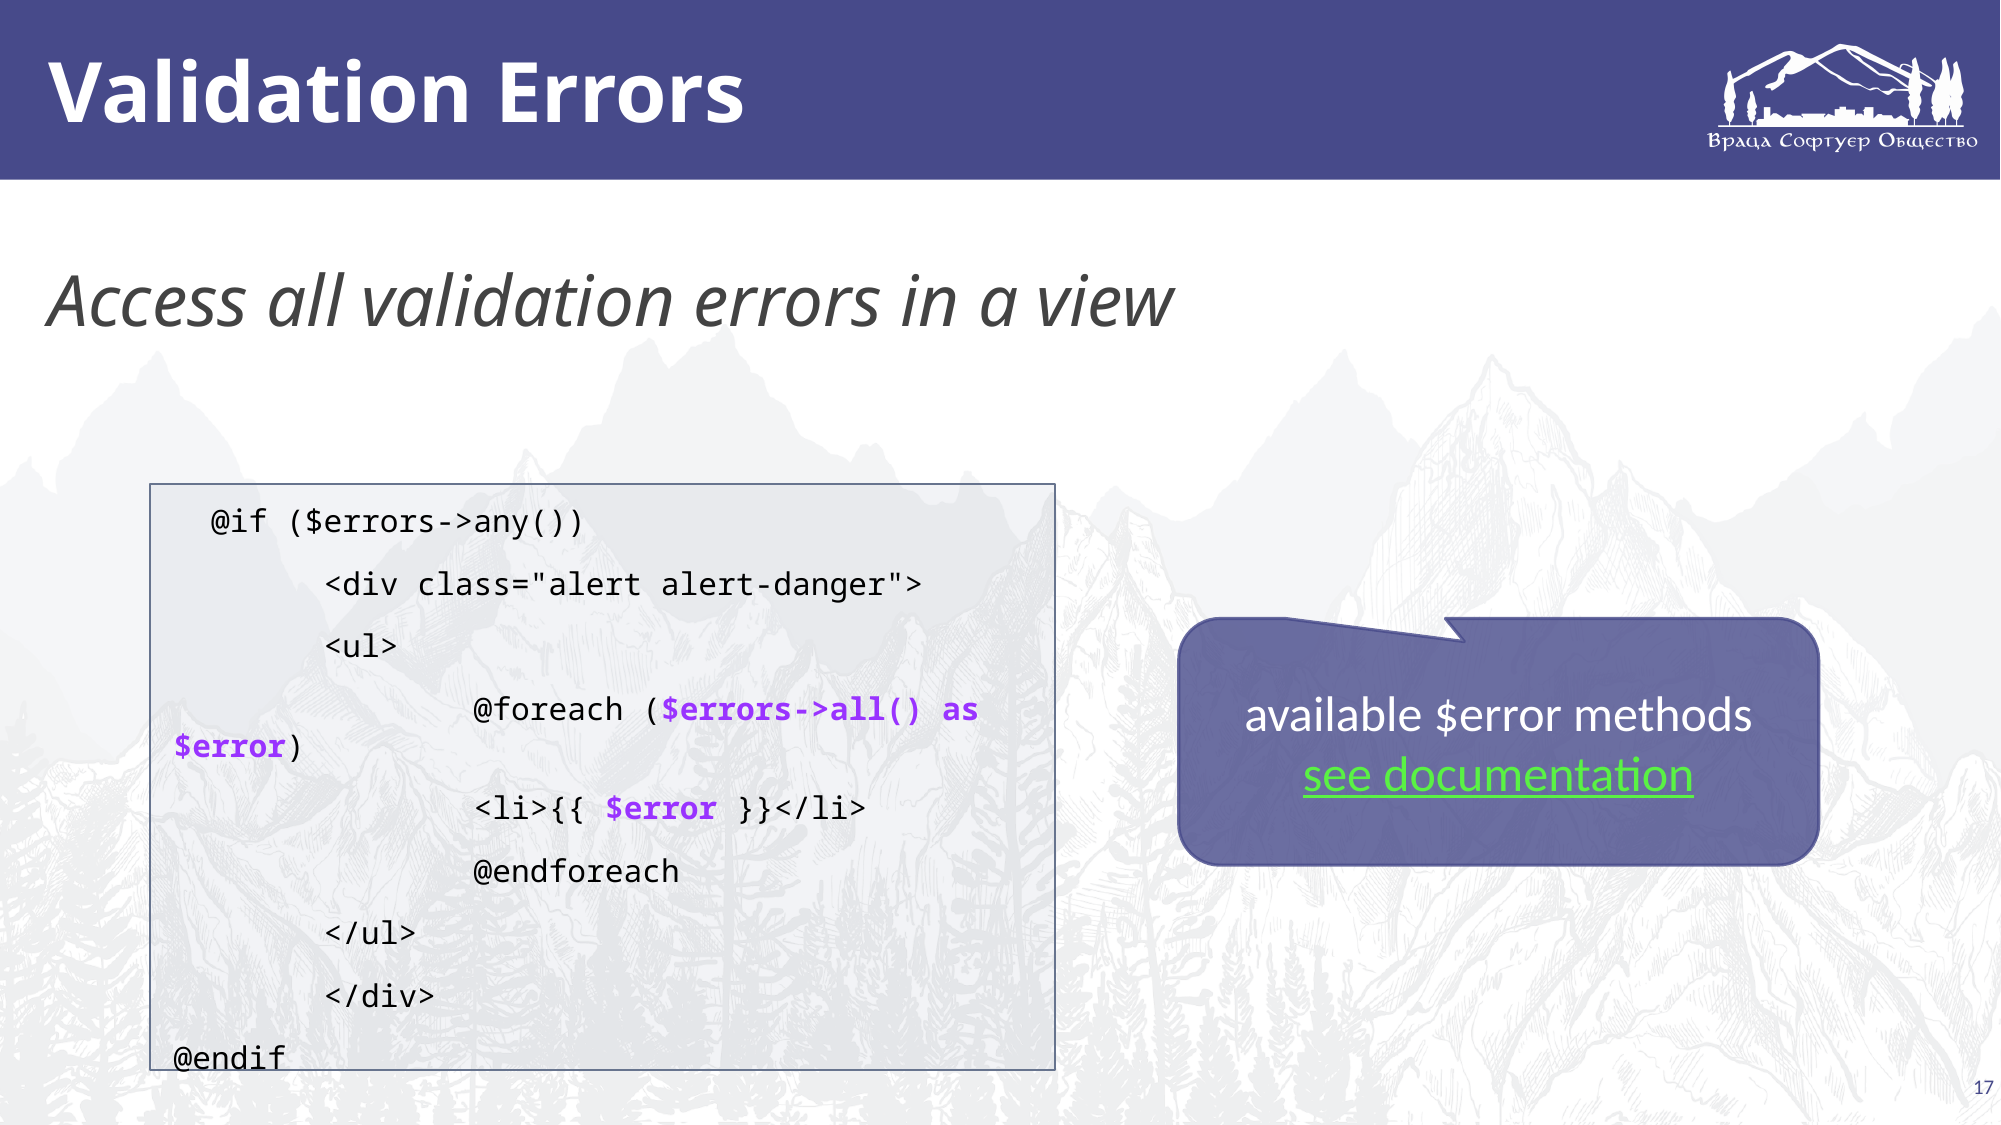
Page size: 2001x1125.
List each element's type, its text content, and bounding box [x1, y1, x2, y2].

list Access all validation errors in a view [30, 249, 1970, 1054]
title Validation Errors [31, 16, 1591, 162]
text_box available $error methods see documentation [1178, 618, 1819, 866]
slide_number 17 [1929, 1070, 2000, 1103]
text_box @if ($errors->any()) <div class="alert alert-danger"> <ul> @foreach ($errors->all() as $error) <li>{{ $error }}</li> @endforeach </ul> </div> @endif [150, 483, 1055, 1071]
picture [1703, 19, 1981, 165]
